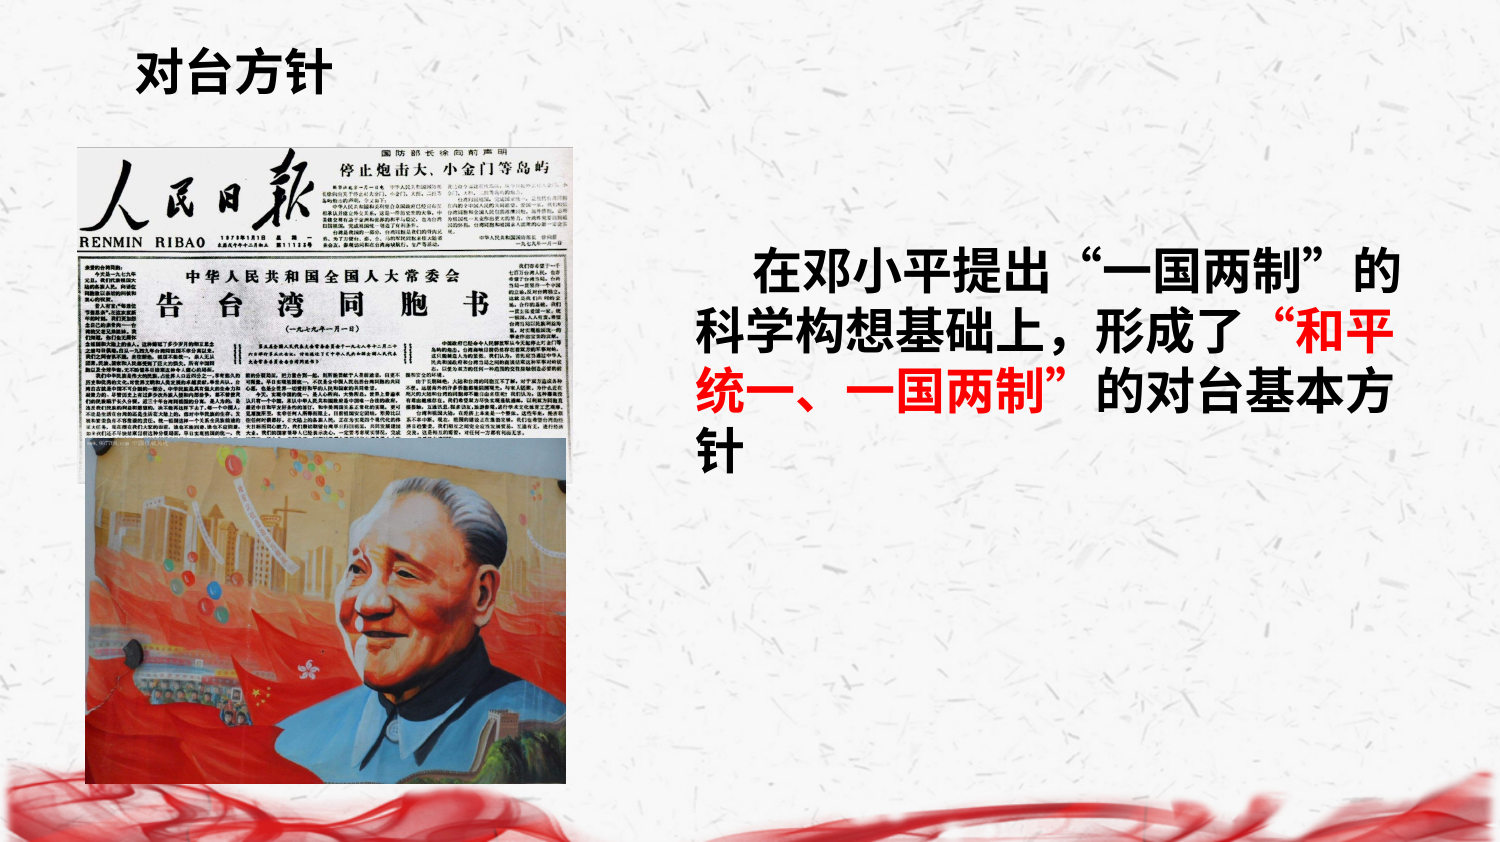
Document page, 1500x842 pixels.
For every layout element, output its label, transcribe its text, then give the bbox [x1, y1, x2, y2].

text_box 在邓小平提出“一国两制”的科学构想基础上，形成了“和平统一、一国两制”的对台基本方针 [680, 232, 1431, 487]
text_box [77, 147, 574, 784]
text_box 对台方针 [119, 33, 350, 108]
picture [0, 0, 1500, 842]
